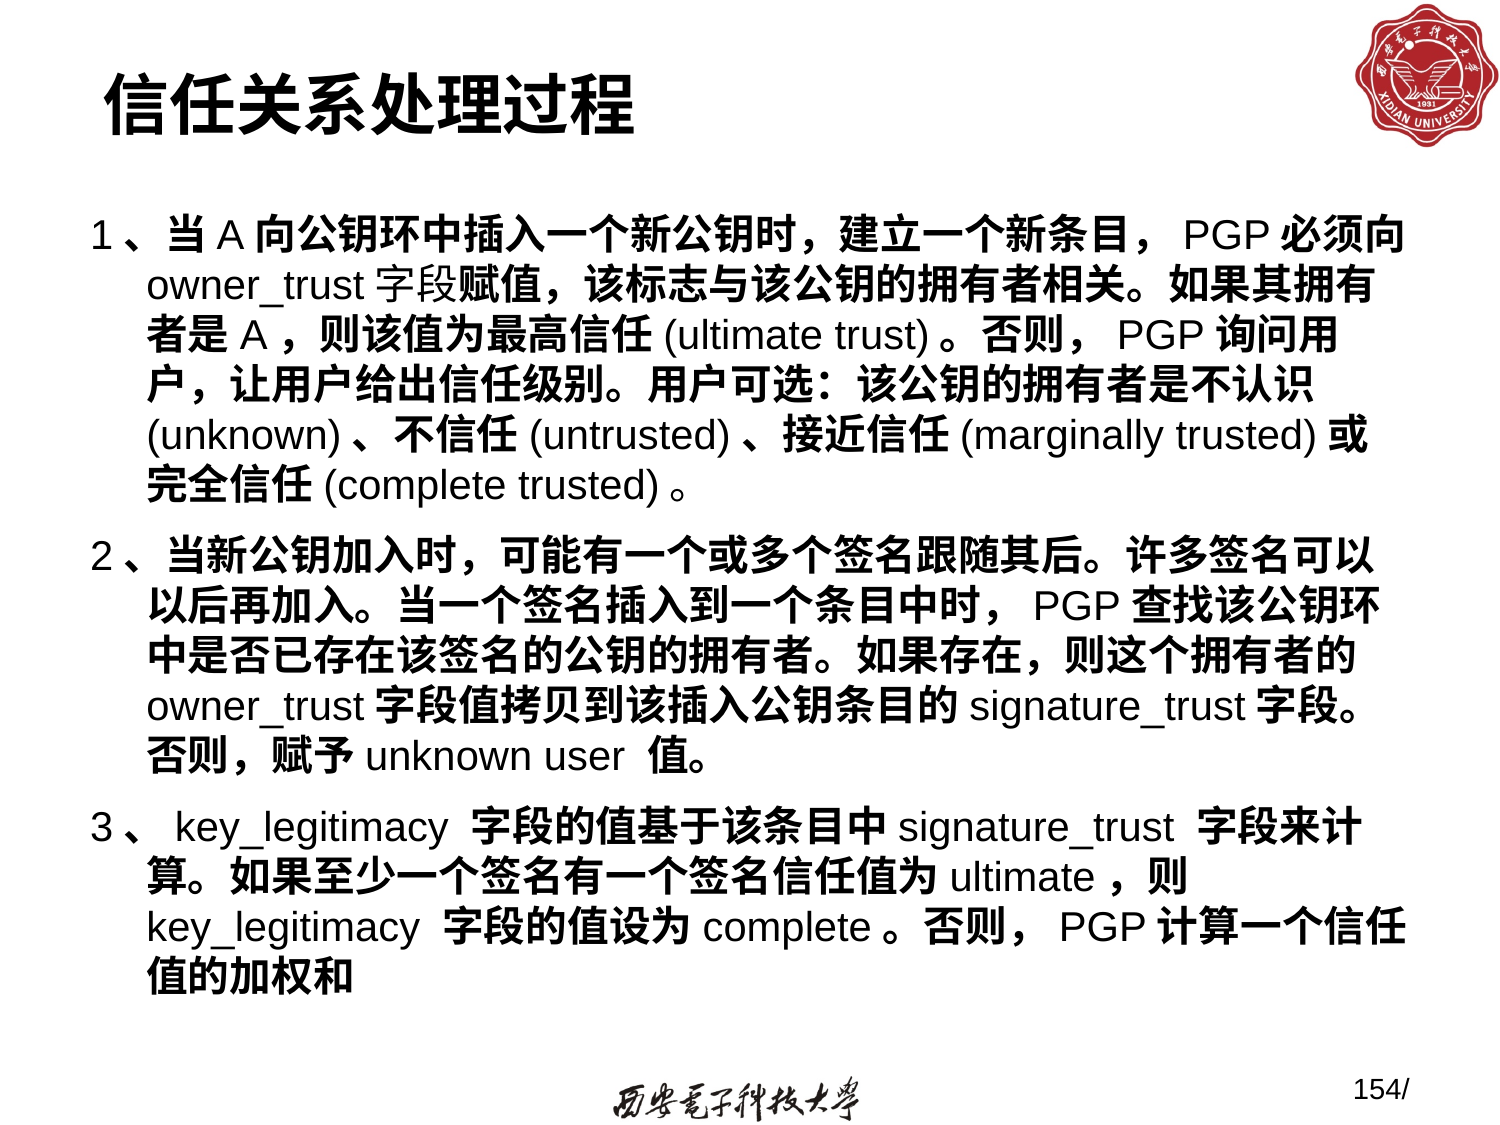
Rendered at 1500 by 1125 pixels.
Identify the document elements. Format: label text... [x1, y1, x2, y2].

title 信任关系处理过程 [87, 62, 1351, 151]
list 1、当A向公钥环中插入一个新公钥时，建立一个新条目，PGP必须向owner_trust字段赋值，该标志与该公钥的拥有者相关。如果其拥有者是A，则该值为最高信任(ultimate trust)。否则，PGP询问用户，让用户给出信任级别。用户可选：该公钥的拥有者是不认识(unknown)、不信任(untrusted)、接近信任(marginally trusted)或完全信任(complete trusted)。 2、当新公钥加入时，可能有一个或多个签名跟随其后。许多签名可以以后再加入。当一个签名插入到一个条目中时，PGP查找该公钥环中是否已存在该签名的公钥的拥有者。如果存在，则这个拥有者的owner_trust字段值拷贝到该插入公钥条目的signature_trust字段。否则，赋予unknown user 值。 3、key_legitimacy 字段的值基于该条目中signature_trust 字段来计算。如果至少一个签名有一个签名信任值为ultimate，则key_legitimacy 字段的值设为complete。否则，PGP计算一个信任值的加权和 [74, 199, 1426, 1076]
slide_number 154/ [1212, 1062, 1426, 1113]
picture [612, 1076, 863, 1125]
picture [1350, 0, 1500, 150]
